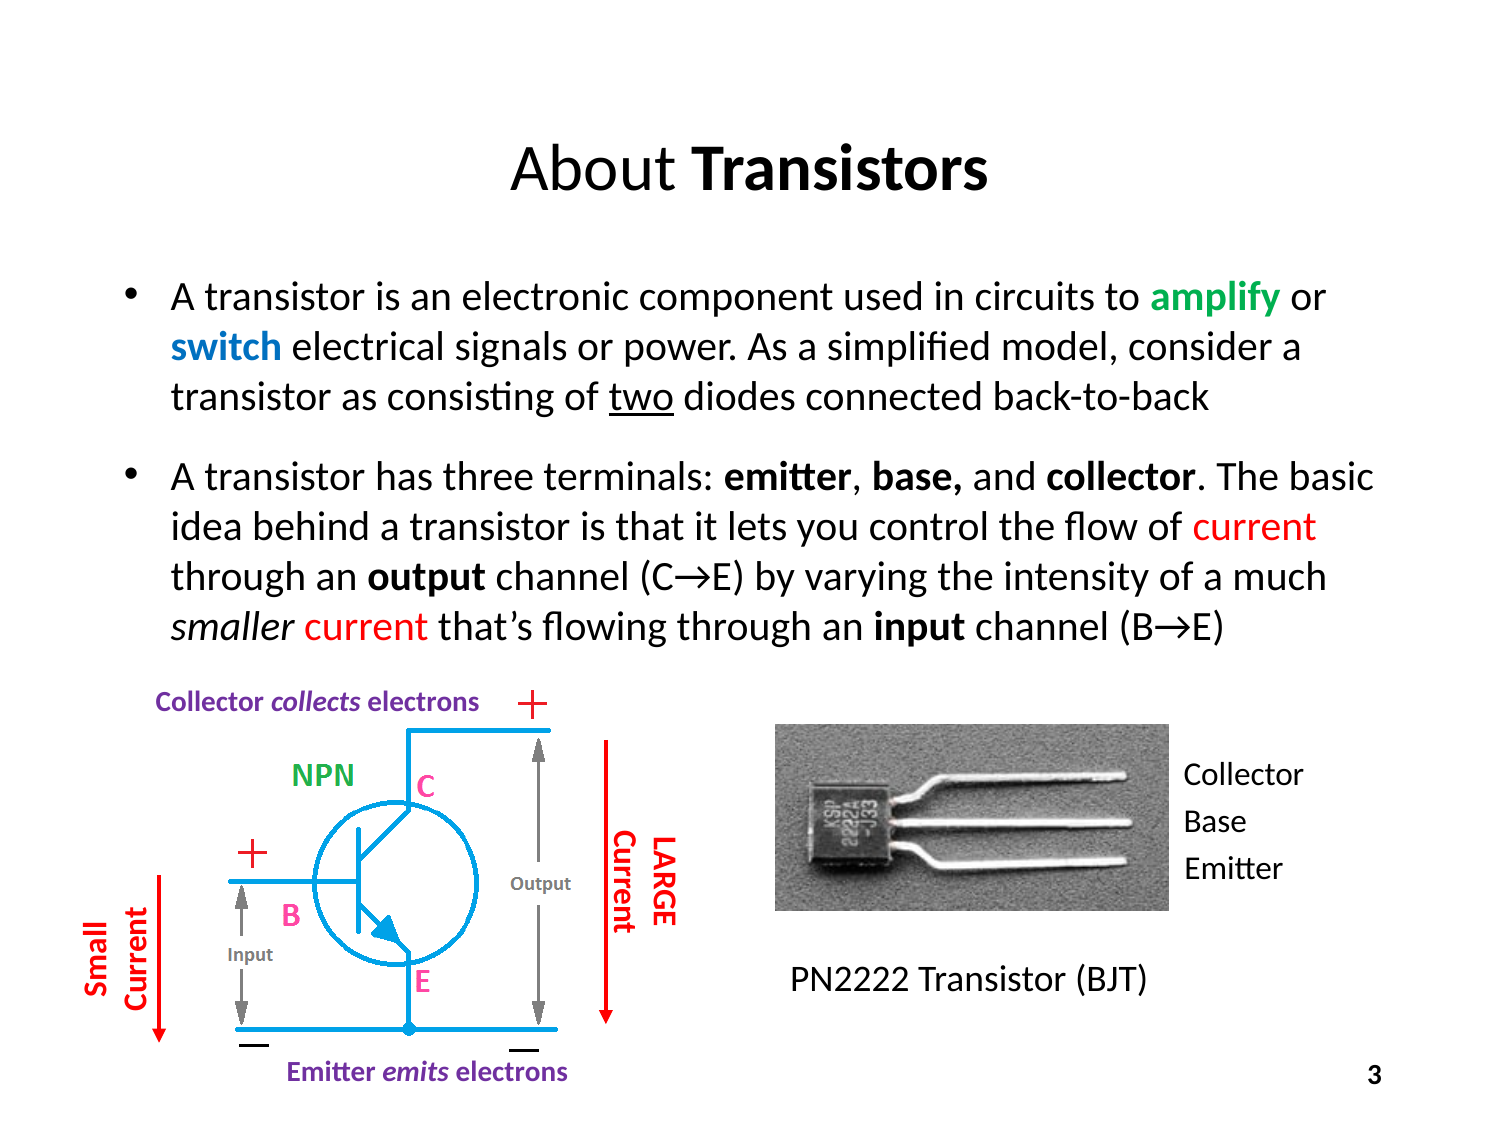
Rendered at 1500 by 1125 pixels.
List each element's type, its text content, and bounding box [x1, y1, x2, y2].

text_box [598, 739, 695, 1025]
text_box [65, 875, 162, 1043]
slide_number 3 [1059, 1042, 1397, 1103]
text_box A transistor is an electronic component used in circuits to amplify or switch electrical signals or power. As a simplified model, consider a transistor as consisting of two diodes connected back-to-back A transistor has three terminals: emitter, base, and collector. The basic idea behind a transistor is that it lets you control the flow of current through an output channel (C→E) by varying the intensity of a much smaller current that’s flowing through an input channel (B→E) [108, 261, 1391, 656]
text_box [765, 724, 1392, 1008]
title About Transistors [103, 59, 1397, 278]
picture [222, 683, 588, 1065]
text_box Emitter emits electrons [271, 1045, 610, 1095]
text_box Collector collects electrons [140, 674, 521, 725]
